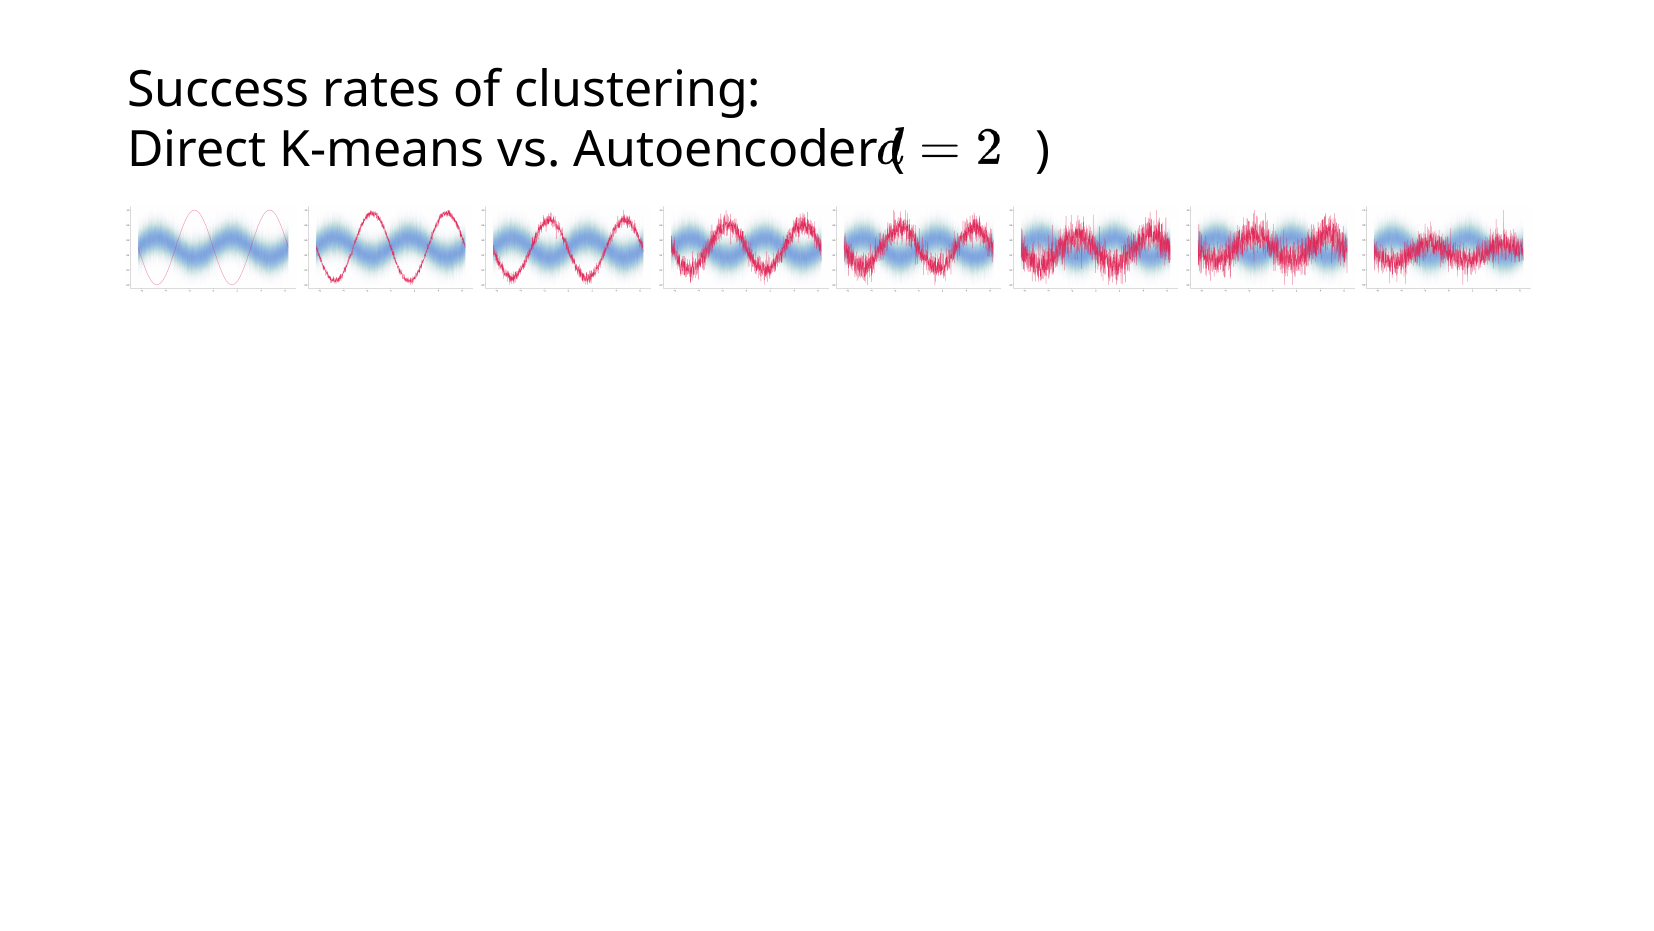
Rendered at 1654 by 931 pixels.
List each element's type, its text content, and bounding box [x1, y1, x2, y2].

picture [1361, 205, 1533, 293]
picture [1185, 205, 1356, 293]
picture [831, 205, 1002, 293]
picture [480, 205, 652, 294]
text_box Success rates of clustering: Direct K-means vs. Autoencoder ( ) [112, 49, 1238, 125]
picture [876, 127, 1002, 168]
picture [125, 205, 298, 294]
picture [302, 205, 475, 294]
picture [657, 205, 830, 294]
text_box [11, 53, 1500, 263]
picture [1007, 205, 1179, 293]
